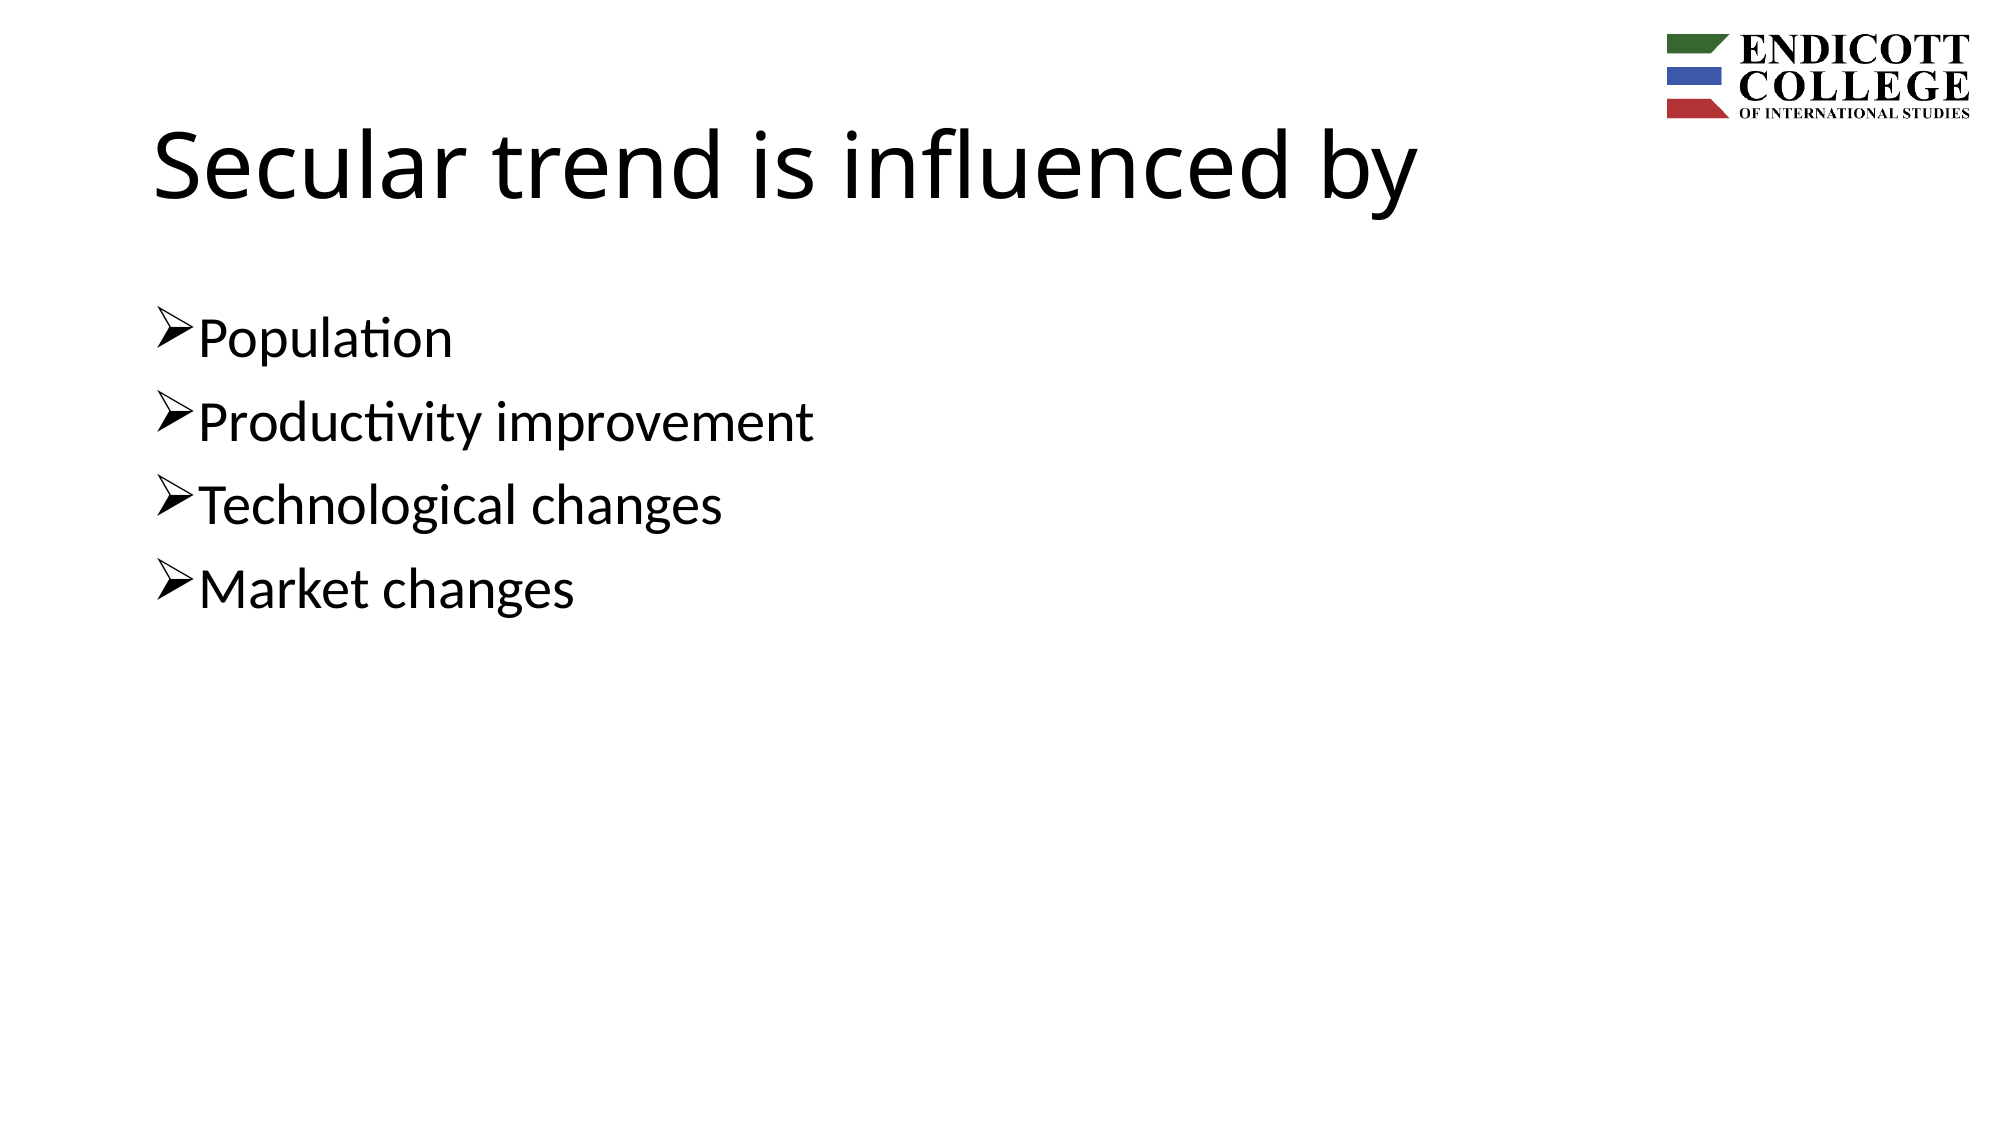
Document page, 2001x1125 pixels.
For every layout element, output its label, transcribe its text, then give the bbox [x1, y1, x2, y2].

list Population Productivity improvement Technological changes Market changes [137, 299, 1863, 1014]
picture [1658, 23, 1981, 126]
title Secular trend is influenced by [137, 59, 1863, 278]
